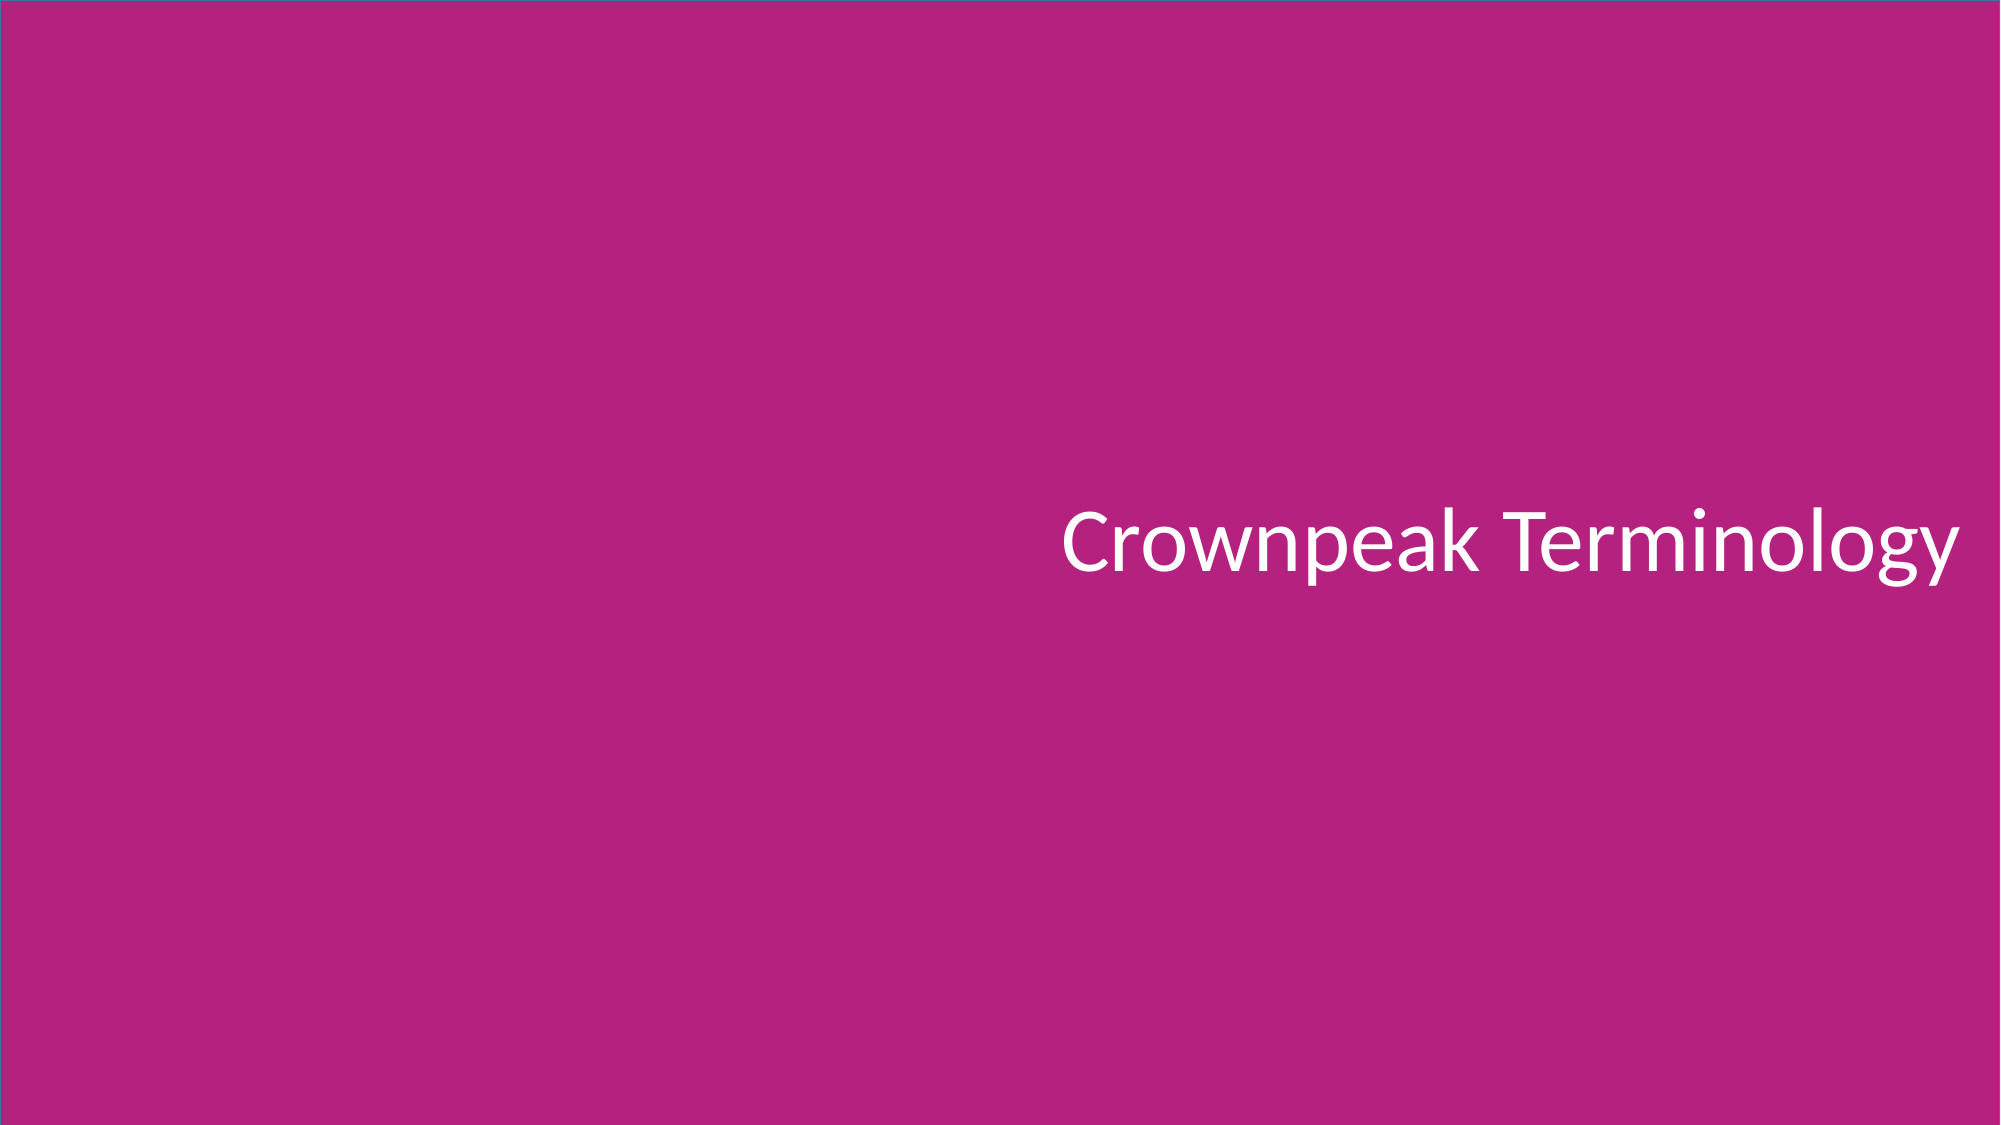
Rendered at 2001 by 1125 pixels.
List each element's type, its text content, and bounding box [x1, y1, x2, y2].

title Crownpeak Terminology [477, 415, 1978, 600]
